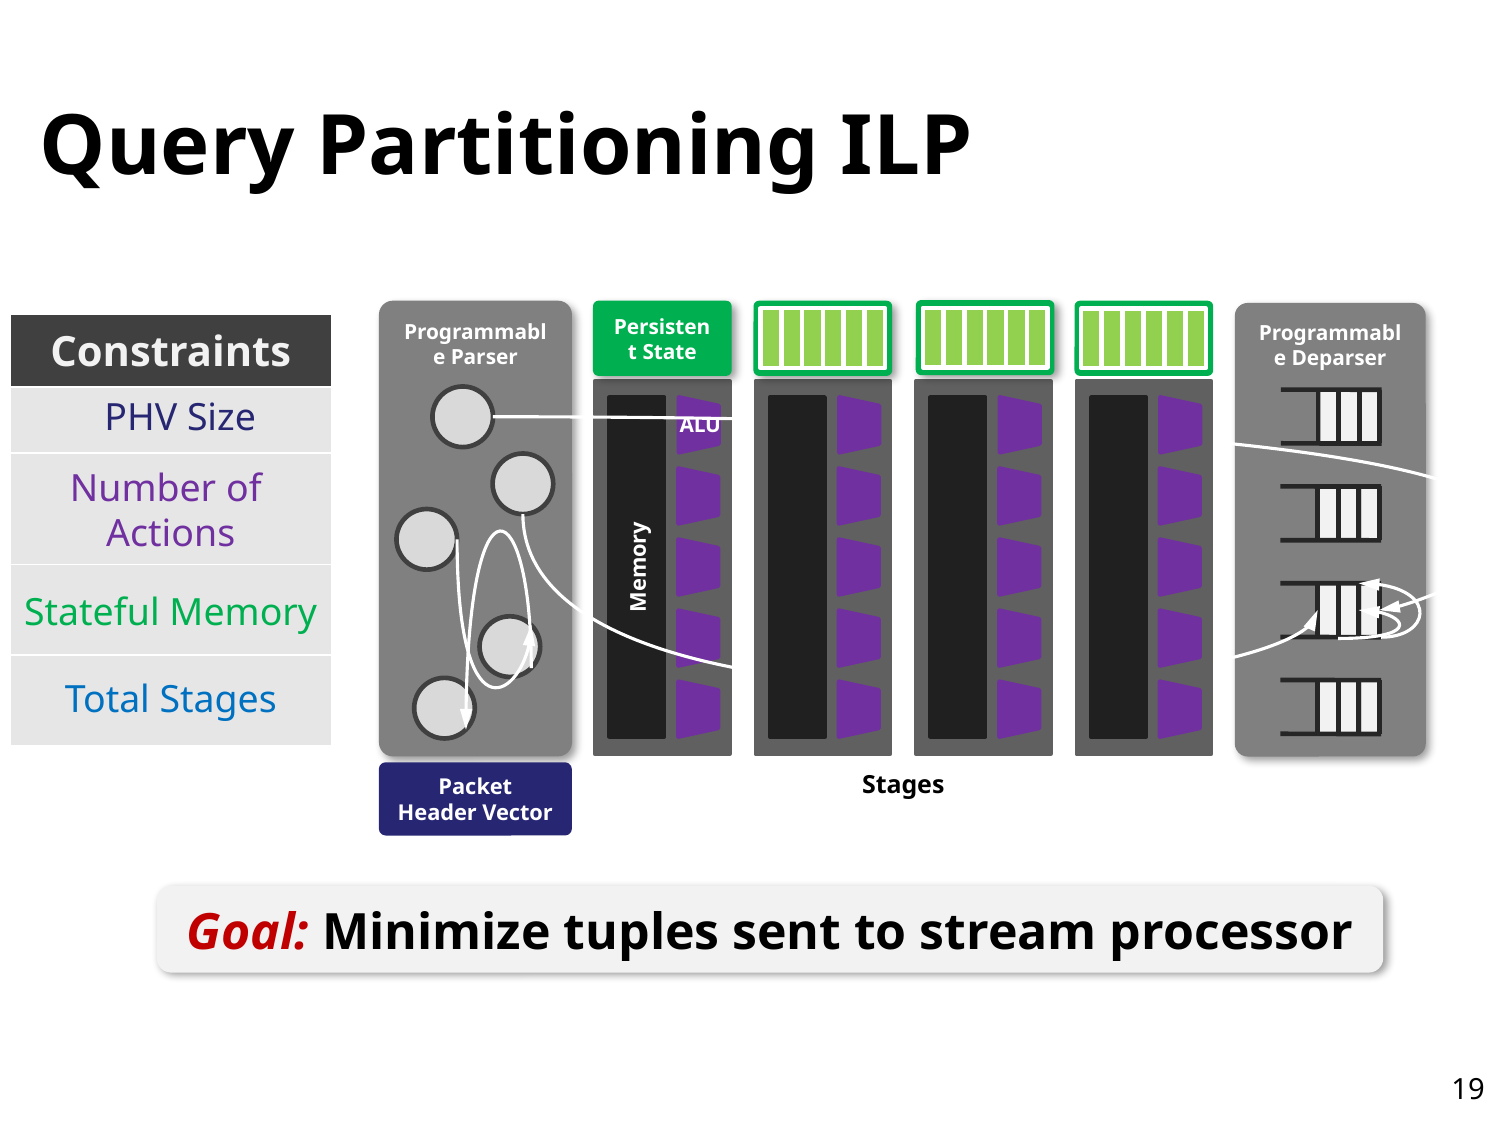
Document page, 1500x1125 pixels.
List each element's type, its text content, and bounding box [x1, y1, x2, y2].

text_box [1079, 306, 1100, 370]
text_box ALU [664, 404, 736, 445]
text_box [593, 379, 732, 415]
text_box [1280, 486, 1382, 542]
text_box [405, 416, 433, 519]
text_box Programmable Deparser [1233, 446, 1427, 655]
text_box [1004, 306, 1025, 370]
text_box [676, 679, 721, 739]
table_header Constraints [11, 315, 331, 386]
text_box [768, 395, 827, 739]
text_box Number of Actions [55, 456, 287, 562]
text_box [533, 643, 543, 669]
text_box [997, 395, 1042, 455]
text_box [1074, 300, 1214, 376]
table_cell [11, 641, 331, 654]
text_box [842, 306, 863, 370]
text_box [942, 306, 962, 370]
text_box [676, 537, 721, 597]
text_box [1280, 582, 1382, 639]
text_box [914, 379, 1053, 756]
text_box [821, 306, 842, 370]
text_box [1025, 306, 1050, 370]
text_box [666, 445, 732, 665]
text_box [467, 665, 530, 732]
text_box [456, 538, 532, 555]
slide_number 19 [1149, 1062, 1500, 1101]
text_box [758, 306, 779, 370]
text_box Persistent State [592, 300, 732, 376]
text_box [1157, 466, 1202, 526]
text_box [1157, 608, 1202, 668]
table_cell [11, 454, 331, 564]
text_box Goal: Minimize tuples sent to stream processor [154, 883, 1386, 975]
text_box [1280, 679, 1382, 736]
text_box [405, 643, 480, 647]
text_box [676, 395, 720, 404]
text_box Stages [847, 761, 960, 807]
text_box [593, 622, 732, 756]
text_box [836, 608, 881, 668]
text_box Programmable Parser [378, 300, 573, 757]
table_cell [11, 565, 331, 580]
text_box [915, 300, 1055, 376]
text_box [492, 416, 524, 454]
text_box [1183, 306, 1208, 370]
text_box [1121, 306, 1142, 370]
text_box [1162, 306, 1183, 370]
text_box [928, 395, 987, 739]
title Query Partitioning ILP [24, 47, 1463, 236]
text_box Stateful Memory [9, 580, 333, 641]
text_box [983, 306, 1004, 370]
text_box [1089, 395, 1148, 739]
text_box Programmable Deparser [1233, 599, 1427, 758]
text_box [779, 306, 800, 370]
text_box Programmable Deparser [1233, 301, 1427, 474]
text_box [997, 466, 1042, 526]
text_box [997, 679, 1042, 739]
text_box [836, 679, 881, 739]
text_box [676, 466, 721, 526]
text_box Packet Header Vector [378, 762, 572, 836]
text_box PHV Size [89, 385, 272, 446]
table_cell [11, 388, 331, 452]
text_box Total Stages [49, 667, 292, 728]
text_box [863, 306, 887, 370]
text_box [837, 395, 882, 455]
text_box [921, 306, 942, 370]
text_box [401, 556, 566, 636]
text_box [1100, 306, 1121, 370]
text_box Memory [607, 419, 666, 648]
text_box [430, 384, 496, 450]
text_box [412, 675, 463, 741]
text_box [676, 445, 720, 455]
text_box [997, 537, 1042, 597]
text_box [1075, 379, 1213, 756]
text_box [1157, 679, 1202, 739]
text_box [676, 608, 721, 661]
text_box [1142, 306, 1162, 370]
text_box [800, 306, 821, 370]
text_box [754, 379, 892, 756]
text_box Memory [607, 395, 666, 416]
table_cell [11, 656, 331, 745]
text_box [962, 306, 983, 370]
text_box [478, 643, 526, 664]
text_box [997, 608, 1042, 668]
text_box [836, 537, 881, 597]
text_box [490, 452, 556, 517]
text_box [394, 508, 460, 557]
text_box [753, 300, 893, 376]
text_box [593, 419, 607, 624]
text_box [1280, 389, 1382, 446]
text_box [1157, 537, 1202, 597]
text_box Memory [607, 630, 666, 739]
text_box [676, 656, 701, 668]
text_box [1158, 395, 1203, 455]
text_box [836, 466, 881, 526]
